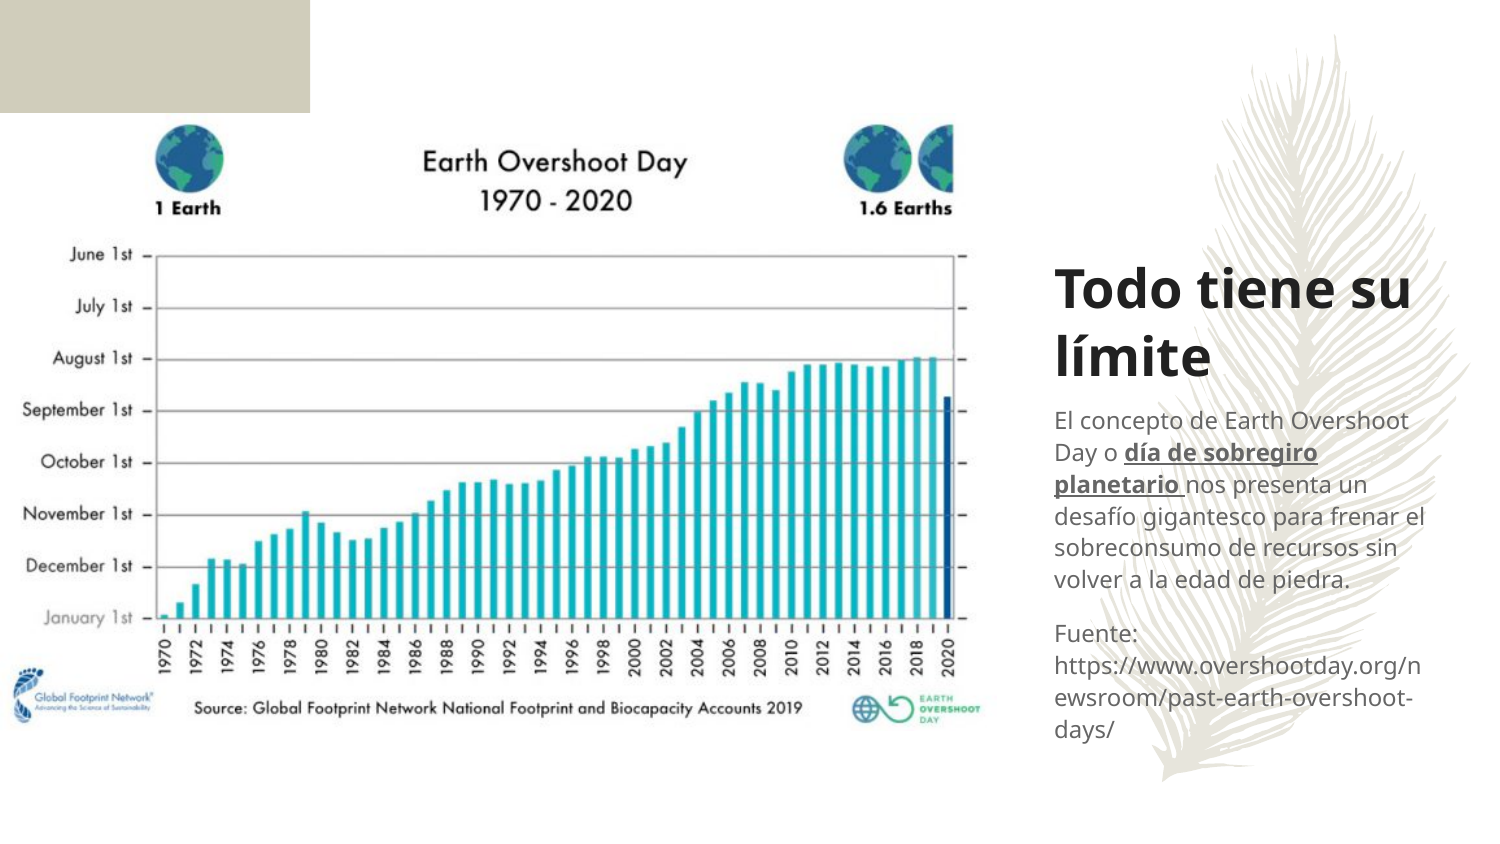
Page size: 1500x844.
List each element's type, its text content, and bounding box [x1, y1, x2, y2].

list El concepto de Earth Overshoot Day o día de sobregiro planetario nos presenta un desafío gigantesco para frenar el sobreconsumo de recursos sin volver a la edad de piedra. Fuente: https://www.overshootday.org/newsroom/past-earth-overshoot-days/ [1042, 396, 1440, 750]
title Todo tiene su límite [1042, 185, 1441, 393]
picture [0, 0, 998, 844]
